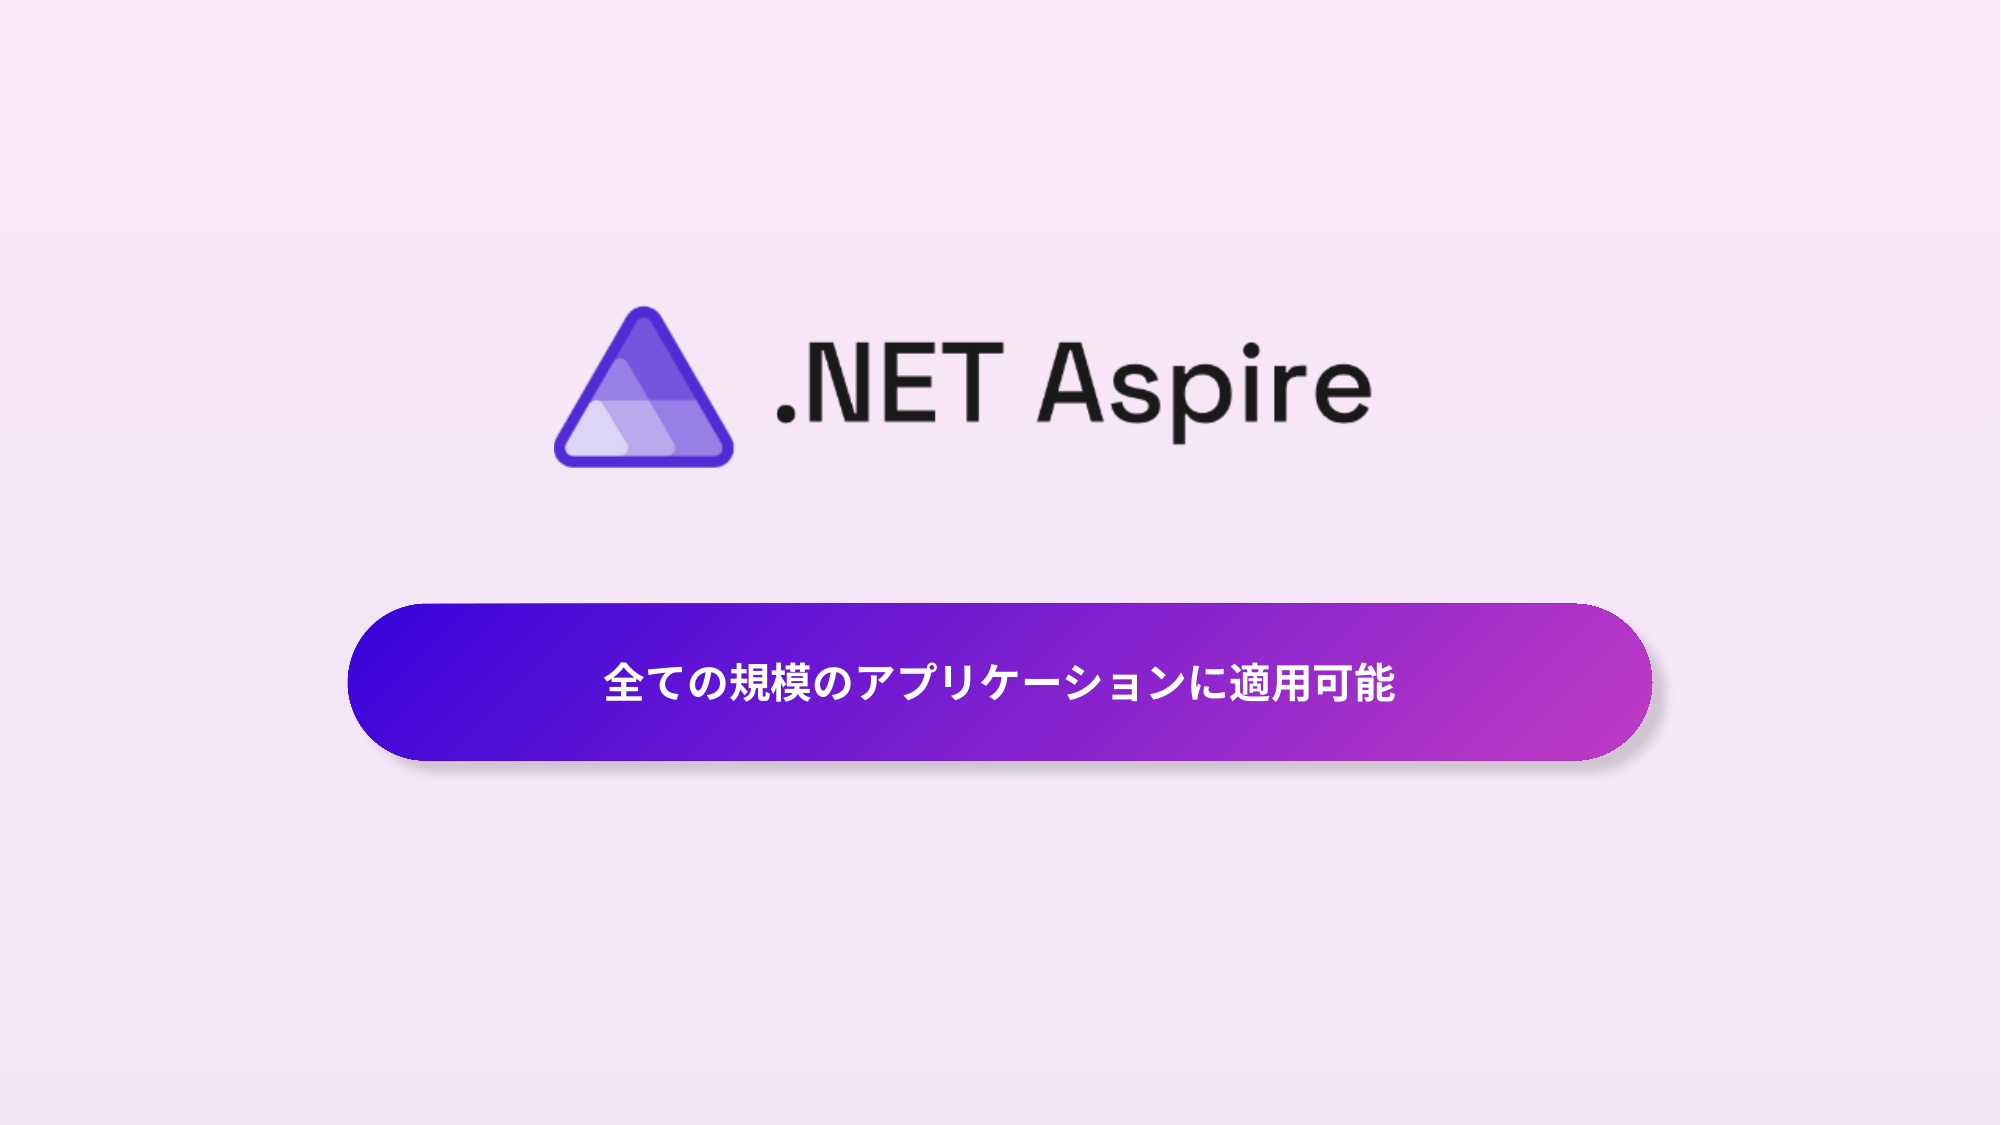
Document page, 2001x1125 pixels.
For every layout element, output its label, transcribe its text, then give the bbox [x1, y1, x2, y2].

picture [554, 281, 1446, 522]
text_box 全ての規模のアプリケーションに適用可能 [347, 603, 1653, 761]
